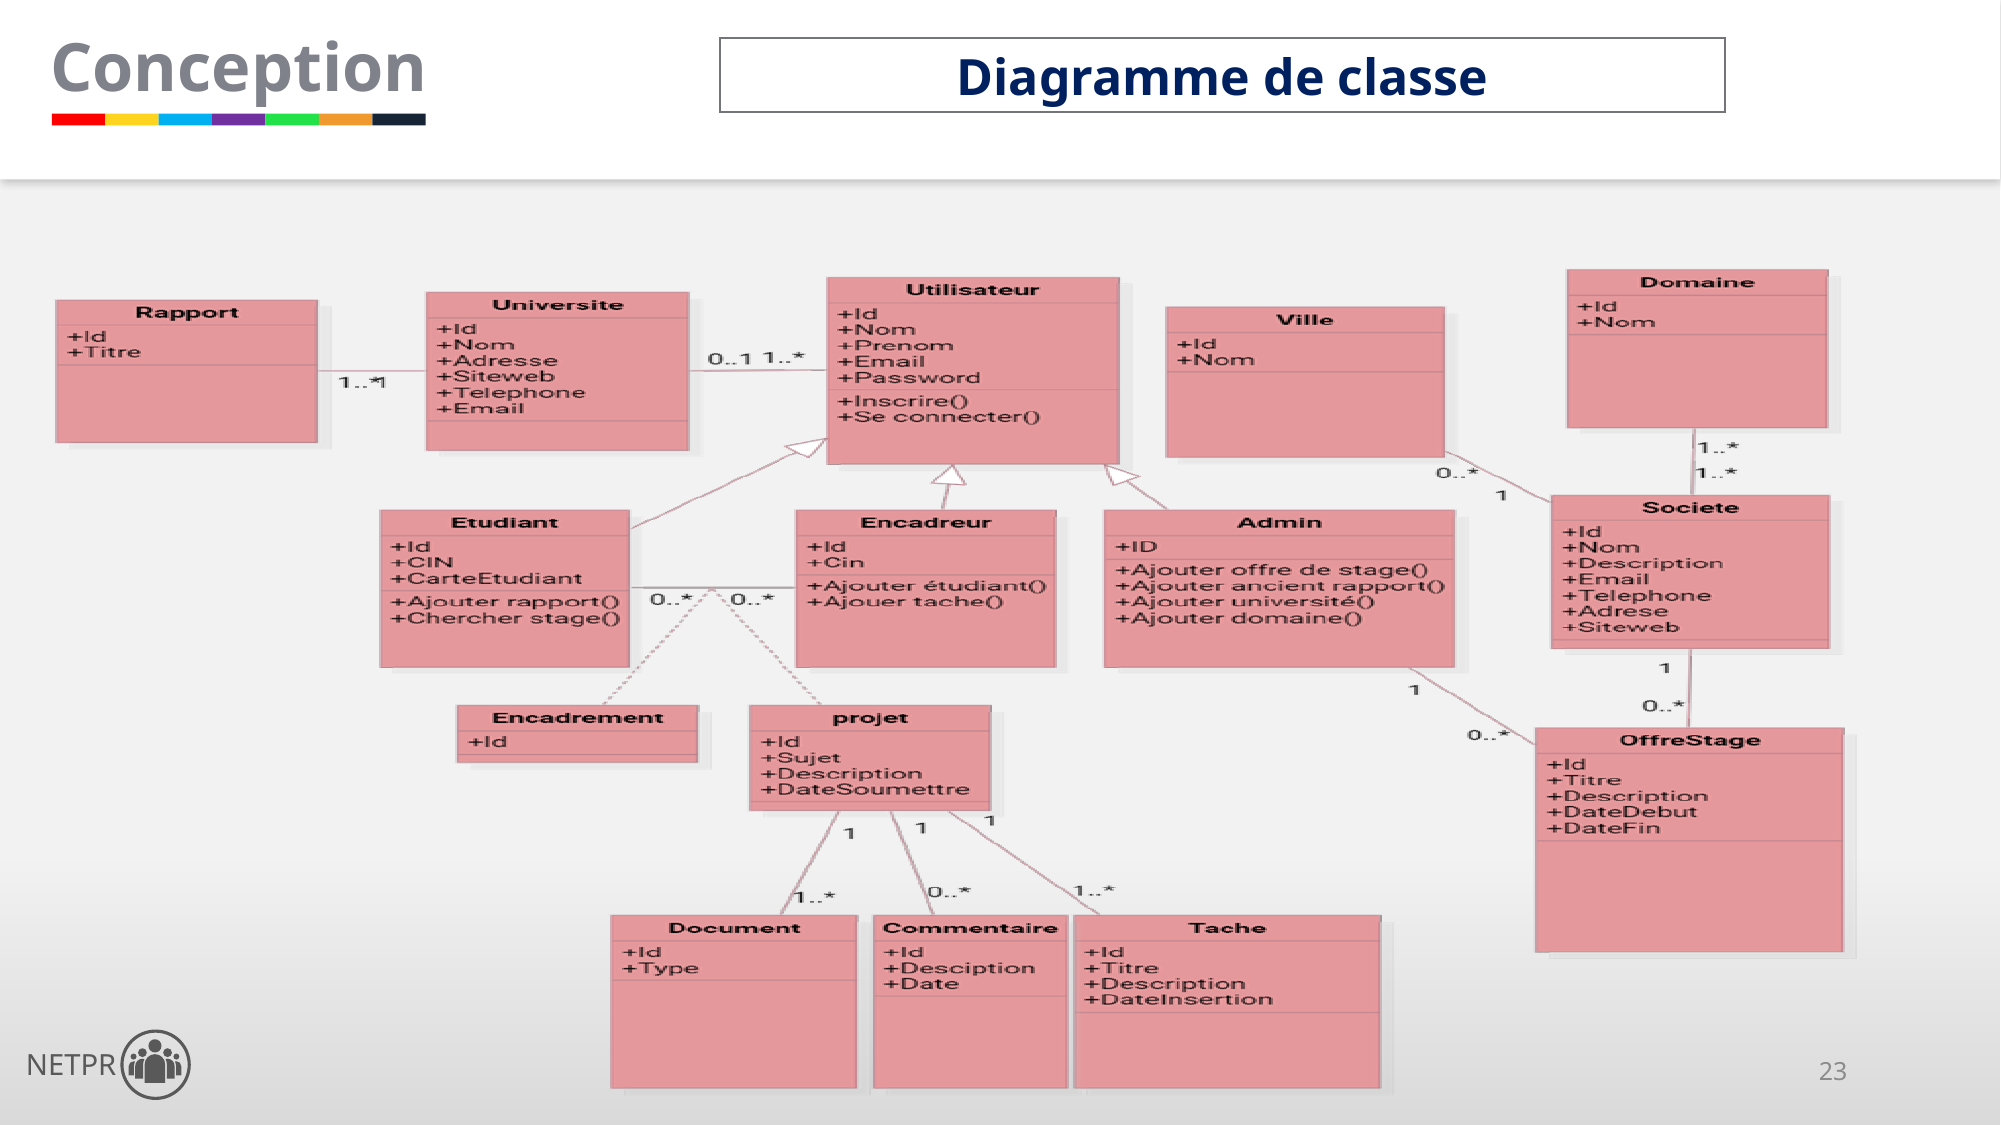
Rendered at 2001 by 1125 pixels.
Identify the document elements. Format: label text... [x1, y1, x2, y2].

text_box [51, 113, 426, 126]
picture [38, 260, 1920, 1125]
text_box Conception [35, 17, 443, 113]
text_box Diagramme de classe [719, 37, 1726, 113]
